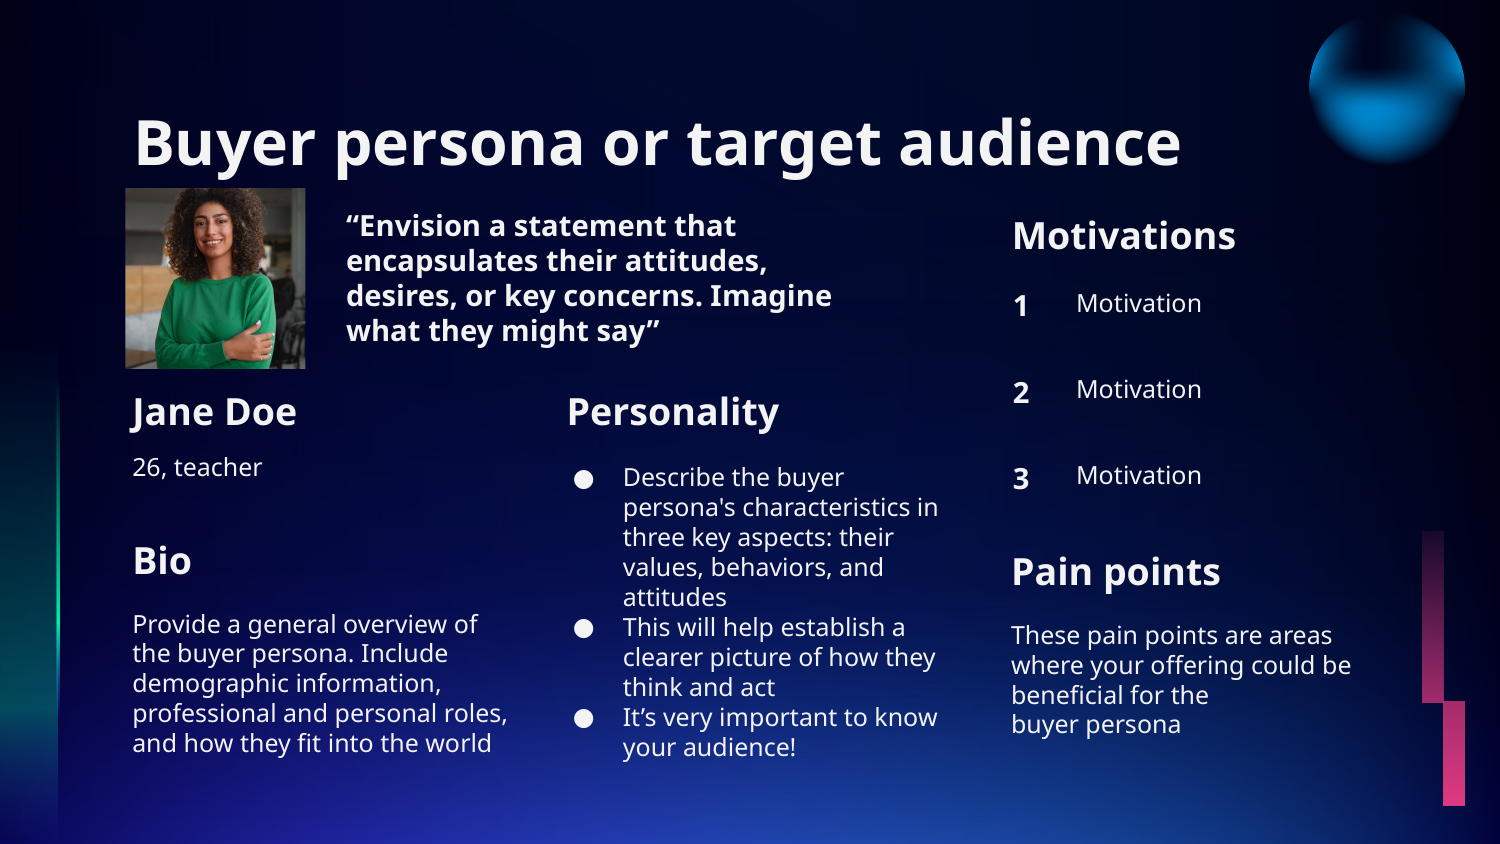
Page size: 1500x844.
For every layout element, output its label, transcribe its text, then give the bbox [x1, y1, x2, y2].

text_box 3 [996, 452, 1047, 503]
subtitle These pain points are areas where your offering could be beneficial for the buyer persona [996, 604, 1382, 756]
subtitle 26, teacher [117, 436, 504, 503]
text_box 2 [996, 366, 1047, 417]
subtitle Motivation [1060, 444, 1382, 511]
subtitle Jane Doe [117, 368, 504, 436]
subtitle Motivation [1060, 272, 1382, 339]
subtitle Bio [117, 510, 528, 593]
picture [0, 0, 1500, 844]
subtitle Motivations [996, 192, 1383, 273]
subtitle Describe the buyer persona's characteristics in three key aspects: their values, behaviors, and attitudes This will help establish a clearer picture of how they think and act It’s very important to know your audience! [551, 446, 973, 756]
subtitle Provide a general overview of the buyer persona. Include demographic information, professional and personal roles, and how they fit into the world [117, 593, 528, 756]
subtitle “Envision a statement that encapsulates their attitudes, desires, or key concerns. Imagine what they might say” [331, 192, 869, 366]
subtitle Motivation [1060, 358, 1382, 425]
text_box 1 [996, 280, 1047, 331]
title Buyer persona or target audience [118, 87, 1382, 182]
subtitle Personality [551, 368, 973, 446]
subtitle Pain points [996, 527, 1382, 604]
